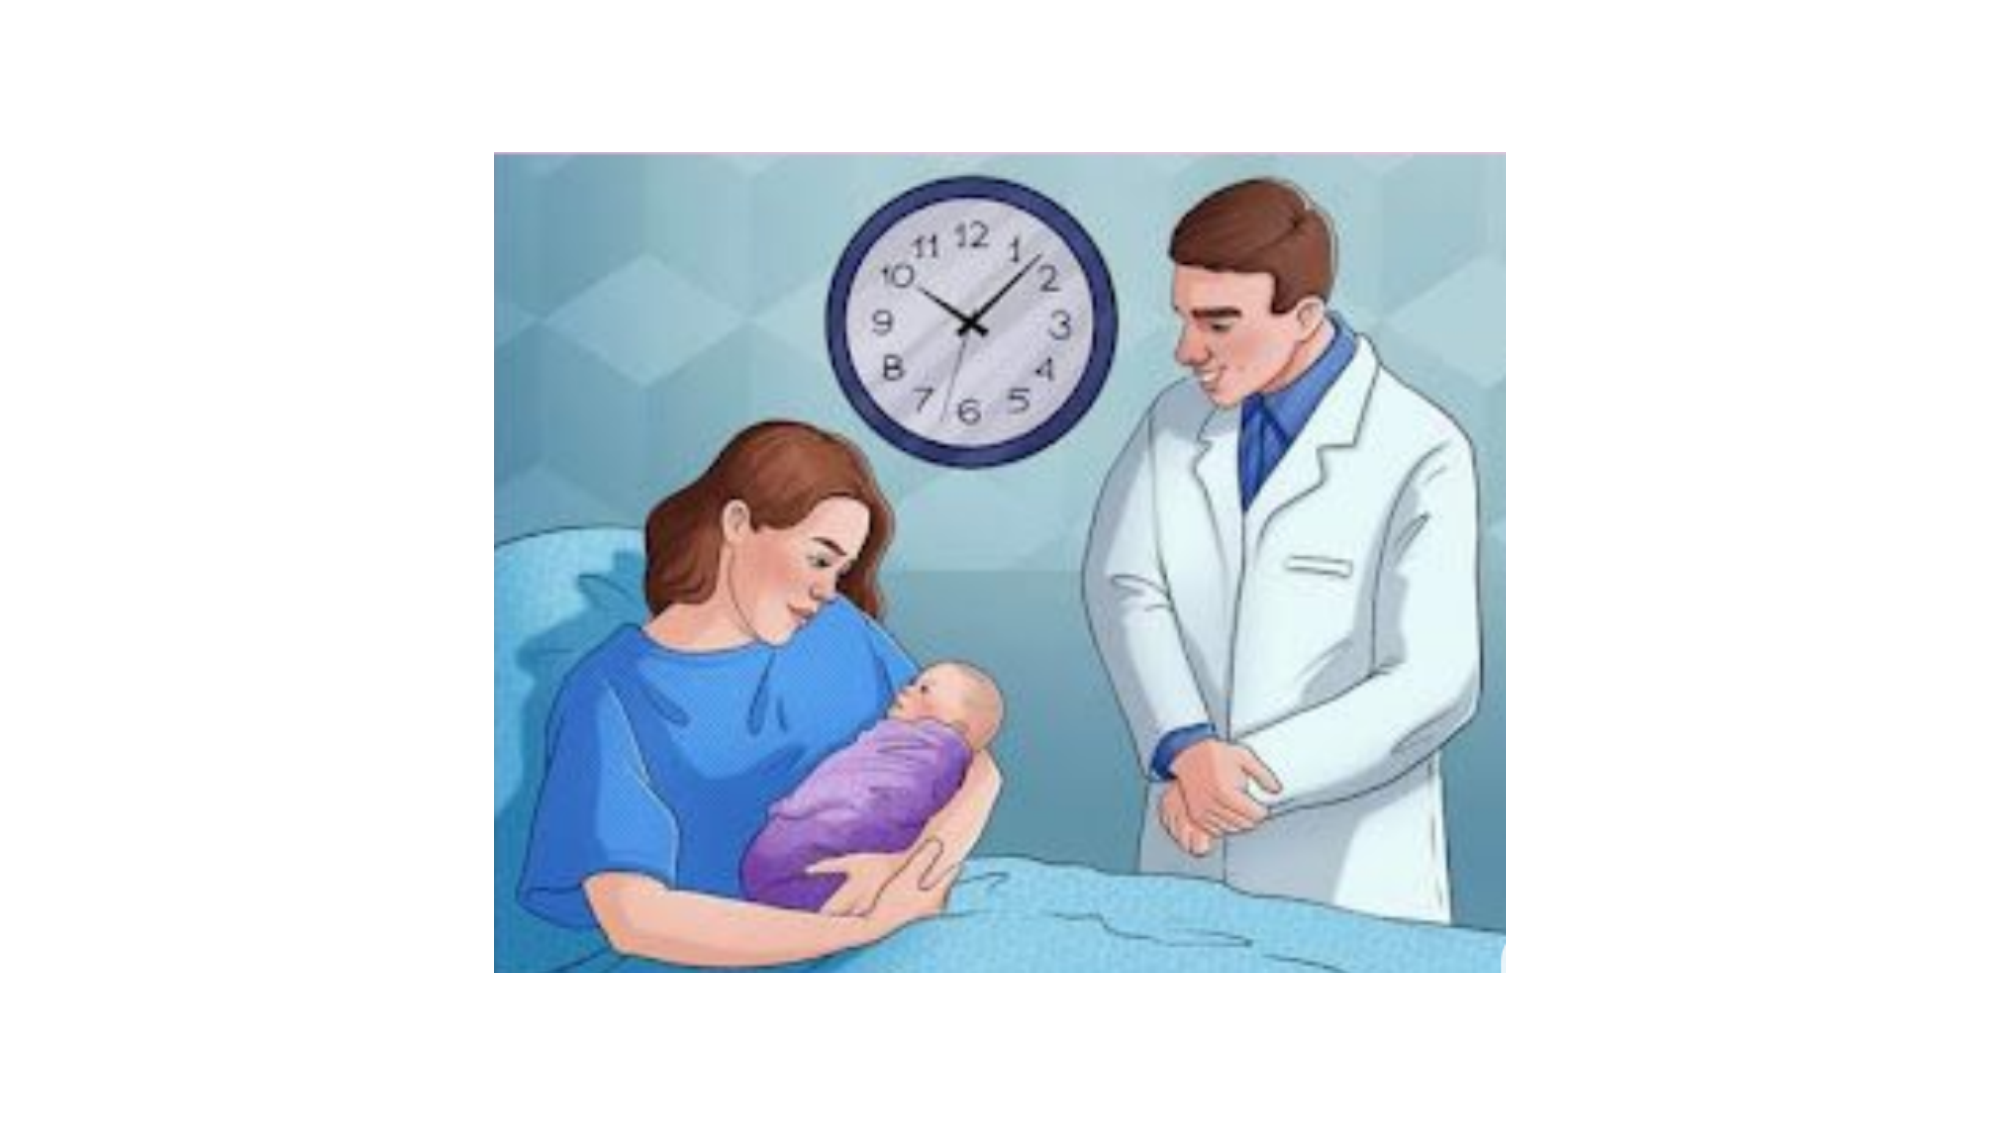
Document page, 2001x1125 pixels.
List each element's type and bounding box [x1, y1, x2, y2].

picture [494, 152, 1506, 973]
